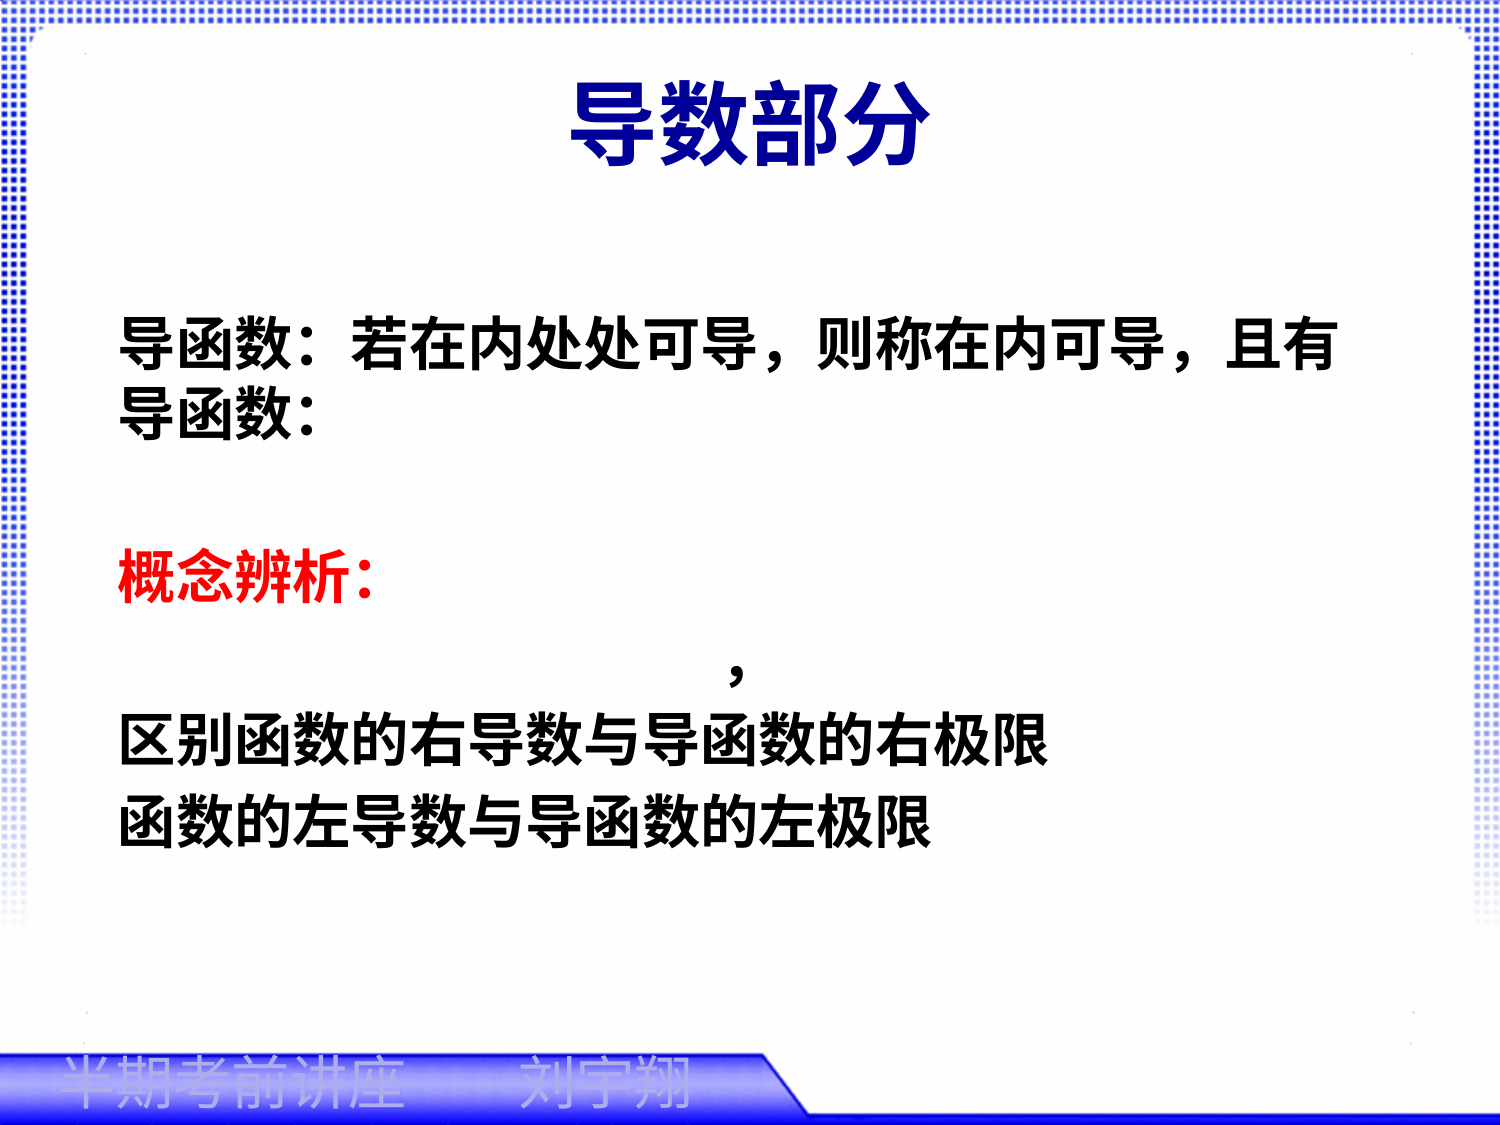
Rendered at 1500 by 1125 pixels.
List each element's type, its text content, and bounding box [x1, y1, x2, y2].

picture [0, 0, 1500, 1125]
title 导数部分 [103, 59, 1397, 278]
text_box 半期考前讲座 [17, 1039, 446, 1125]
text_box 刘宇翔 [502, 1038, 708, 1124]
